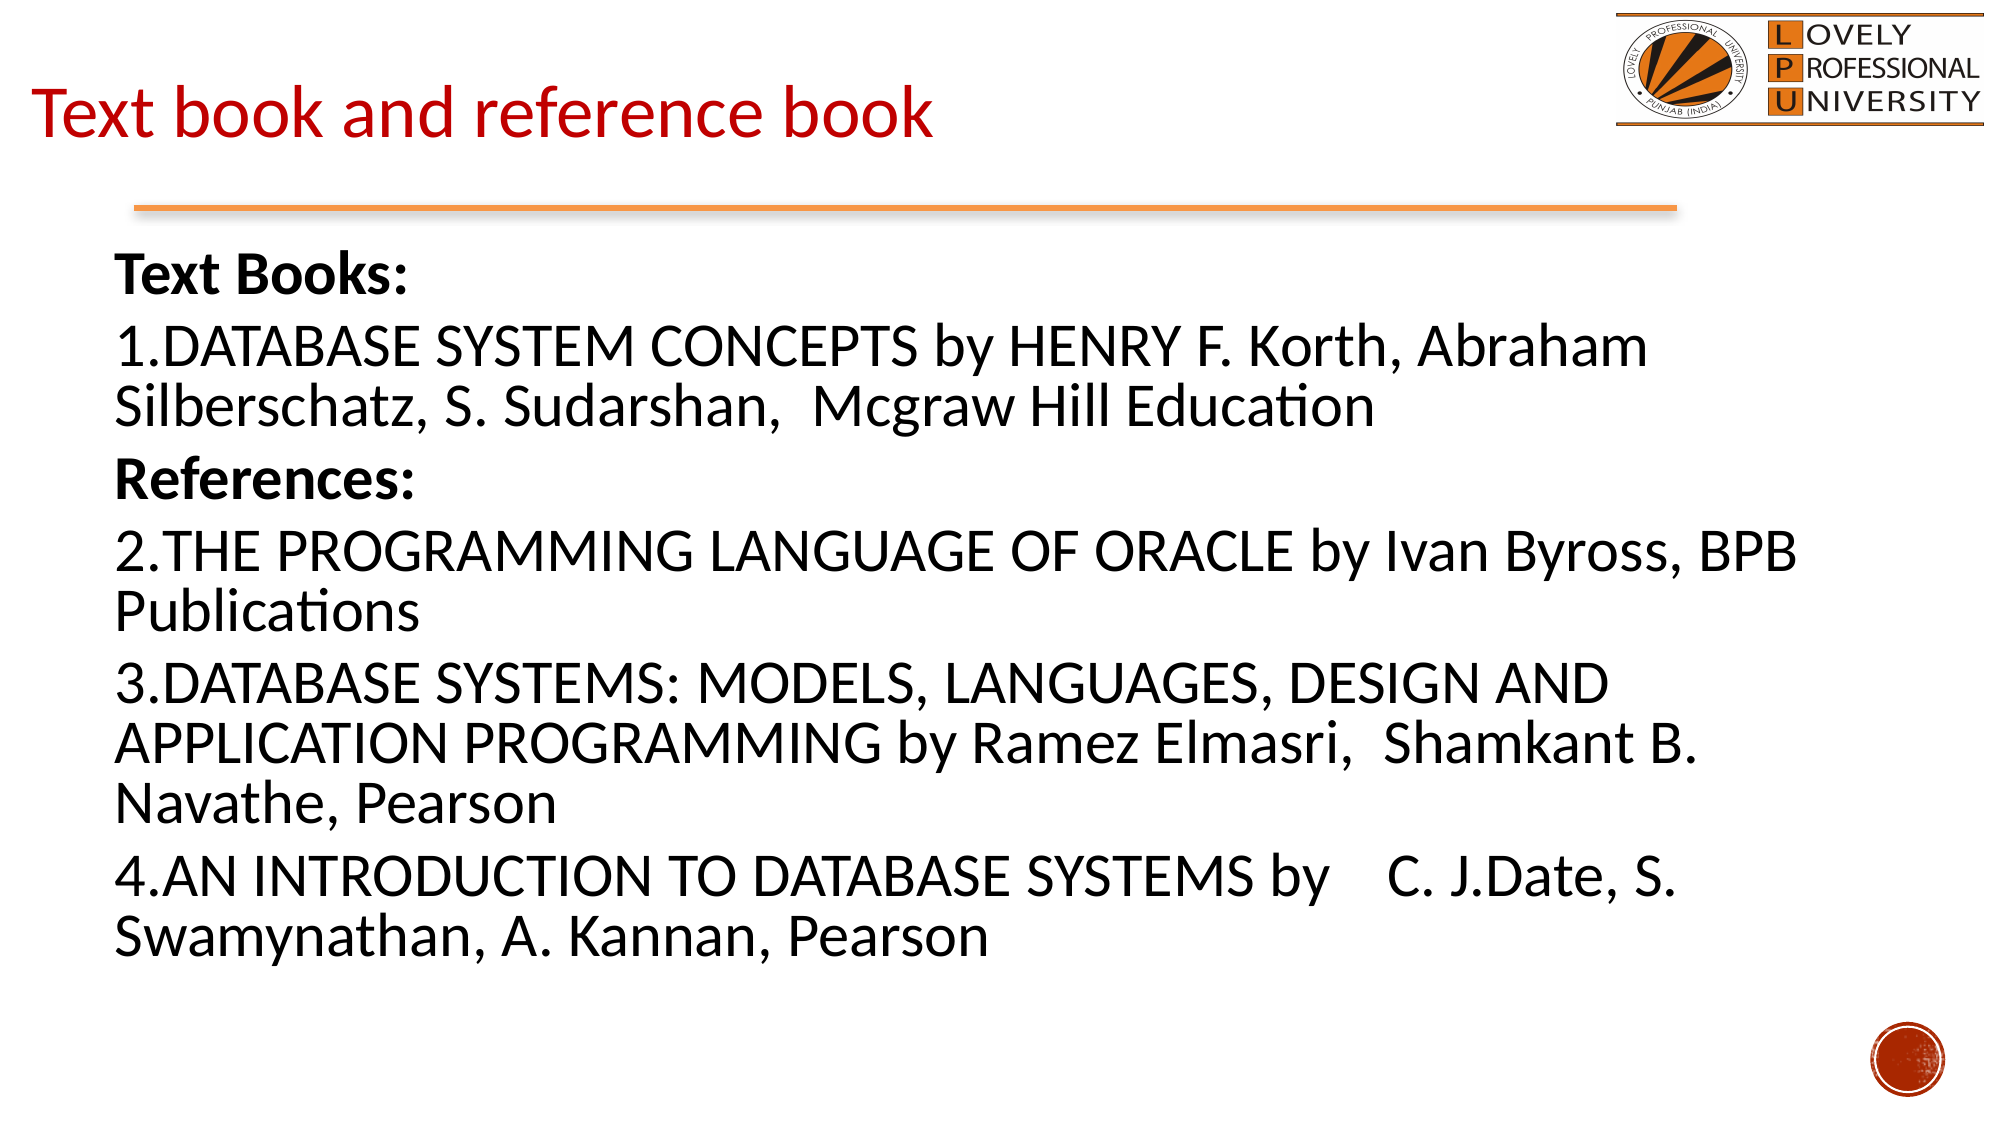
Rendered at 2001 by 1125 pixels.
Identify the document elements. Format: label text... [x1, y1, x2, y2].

title Text book and reference book [16, 14, 1817, 202]
list Text Books: DATABASE SYSTEM CONCEPTS by HENRY F. Korth, Abraham Silberschatz, S. Sudarshan, Mcgraw Hill Education References: THE PROGRAMMING LANGUAGE OF ORACLE by Ivan Byross, BPB Publications DATABASE SYSTEMS: MODELS, LANGUAGES, DESIGN AND APPLICATION PROGRAMMING by Ramez Elmasri, Shamkant B. Navathe, Pearson AN INTRODUCTION TO DATABASE SYSTEMS by C. J.Date, S. Swamynathan, A. Kannan, Pearson [99, 238, 1934, 1071]
picture [1872, 1032, 1946, 1097]
picture [1879, 1044, 1939, 1091]
picture [1616, 13, 1984, 126]
